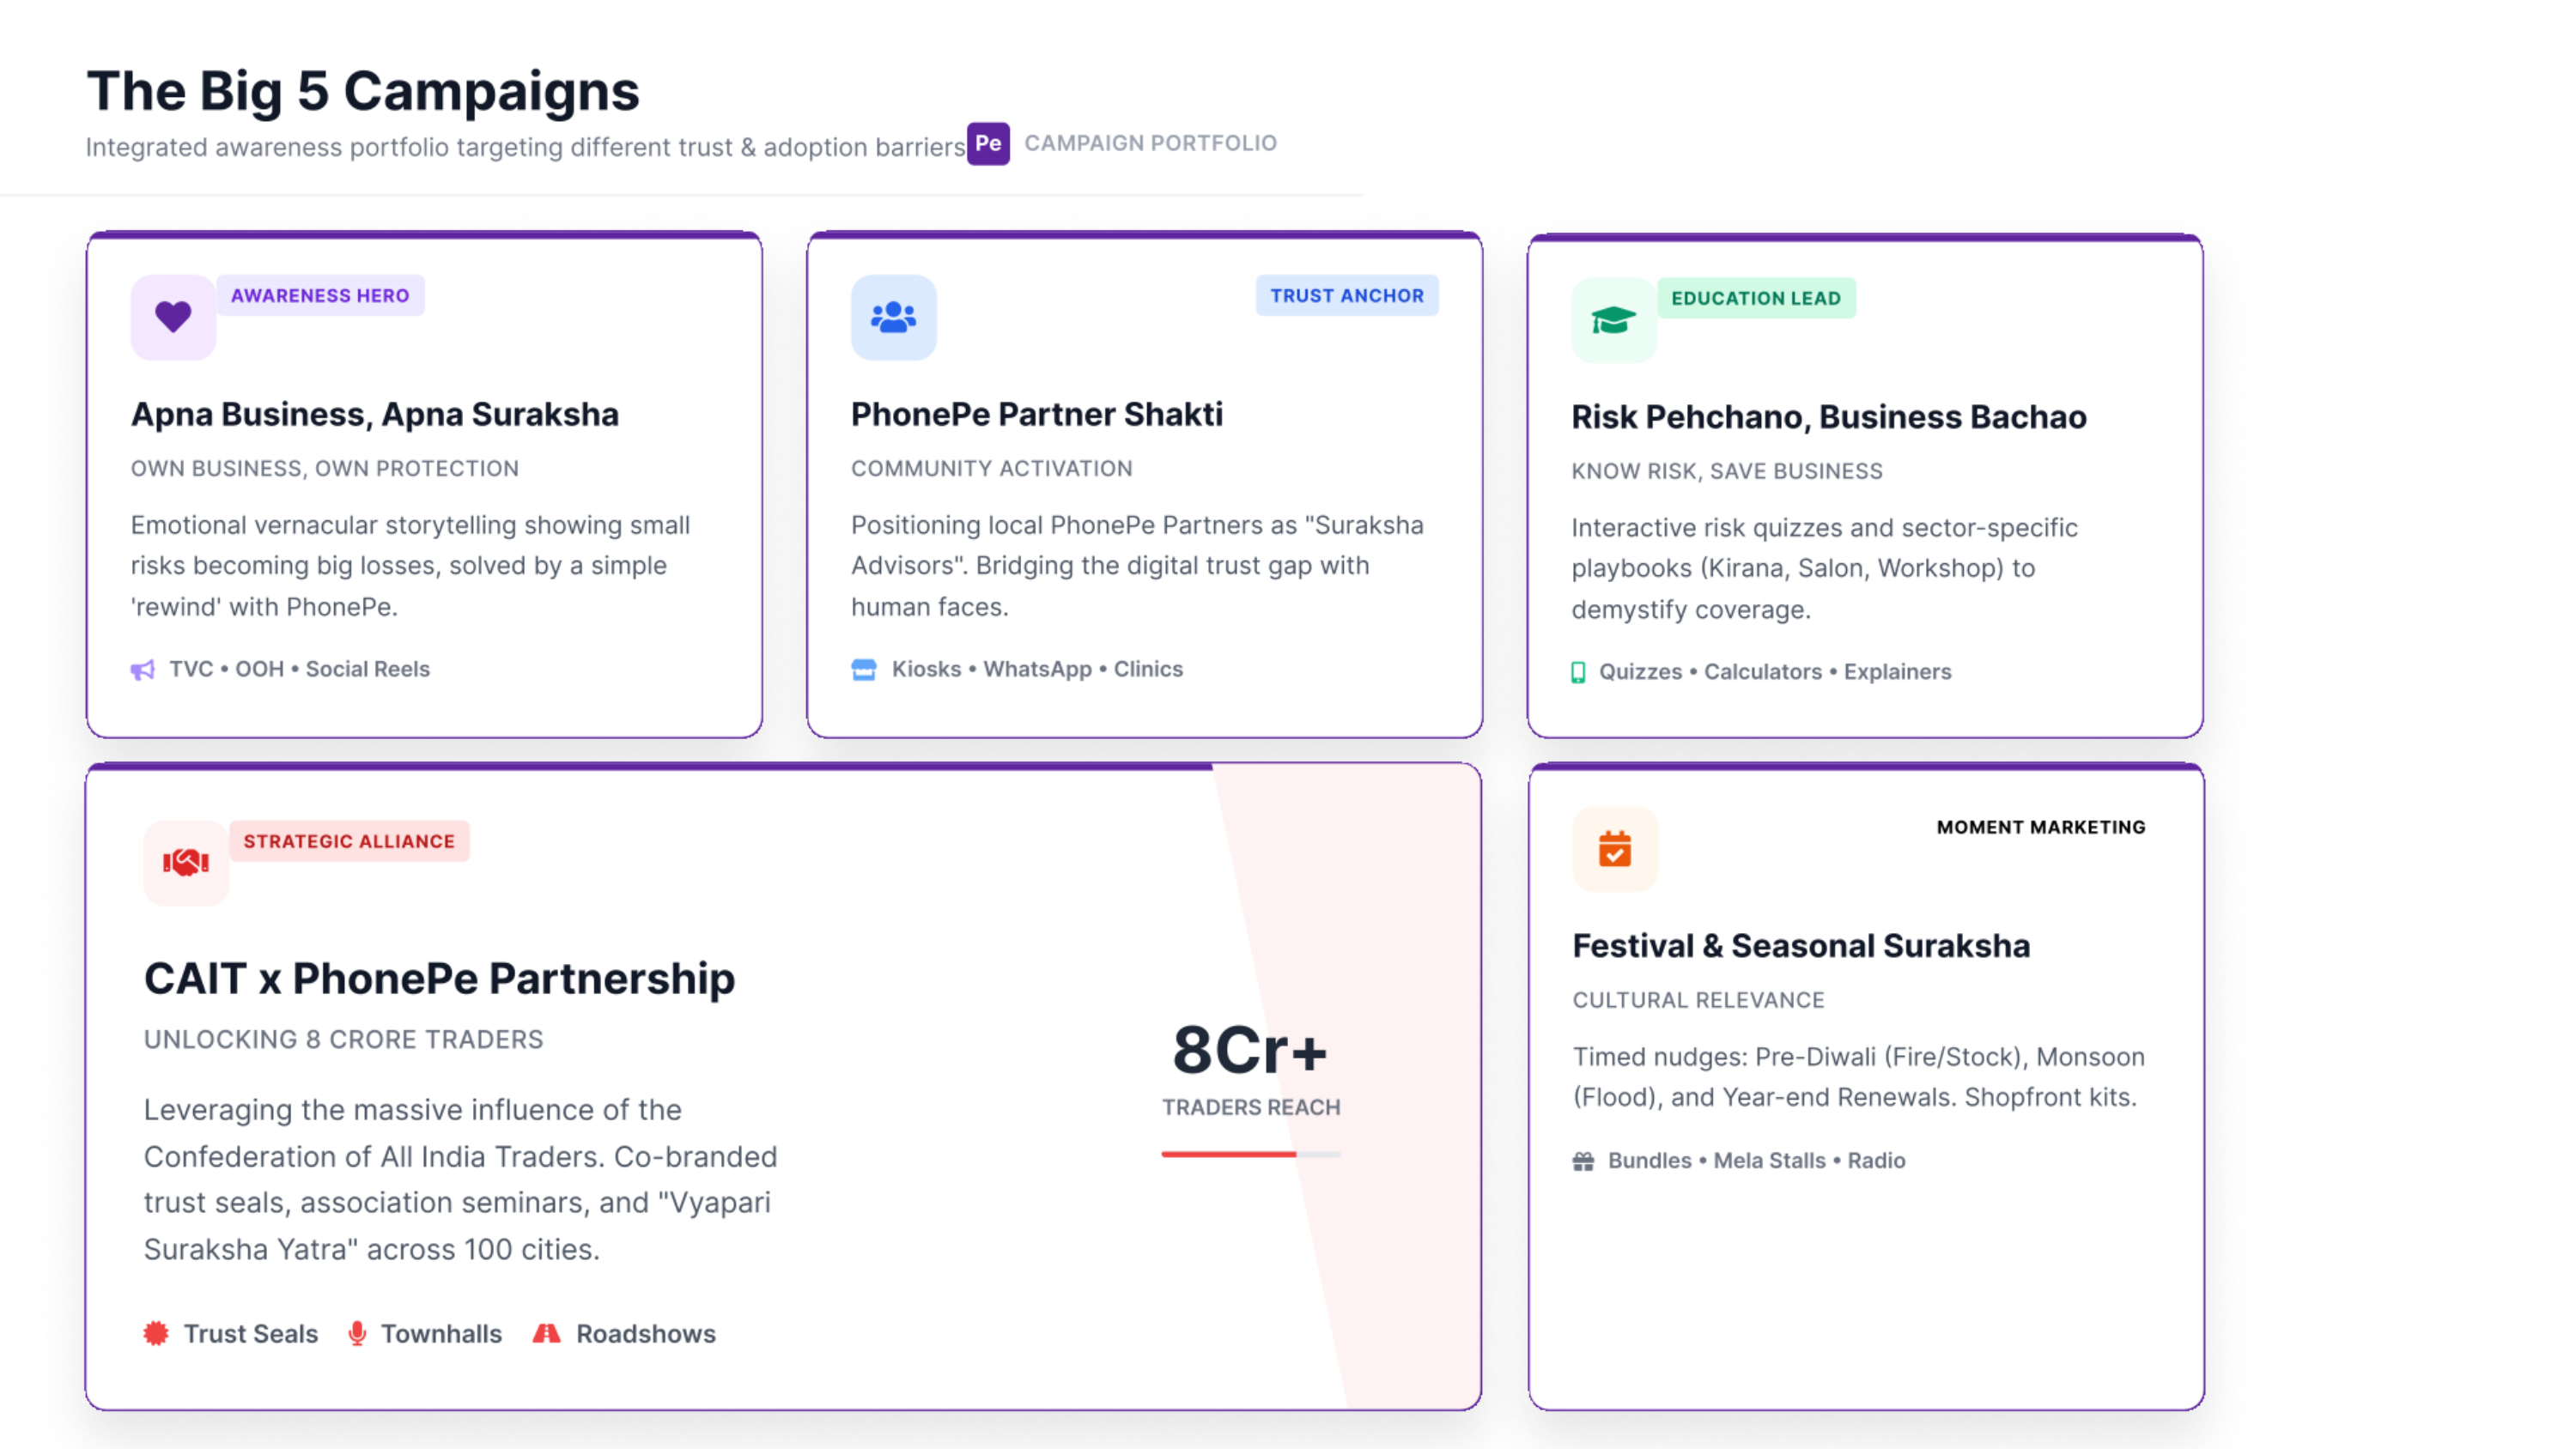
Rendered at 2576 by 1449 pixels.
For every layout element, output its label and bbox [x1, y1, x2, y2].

text_box [0, 1, 2576, 1449]
text_box [85, 55, 2158, 1347]
